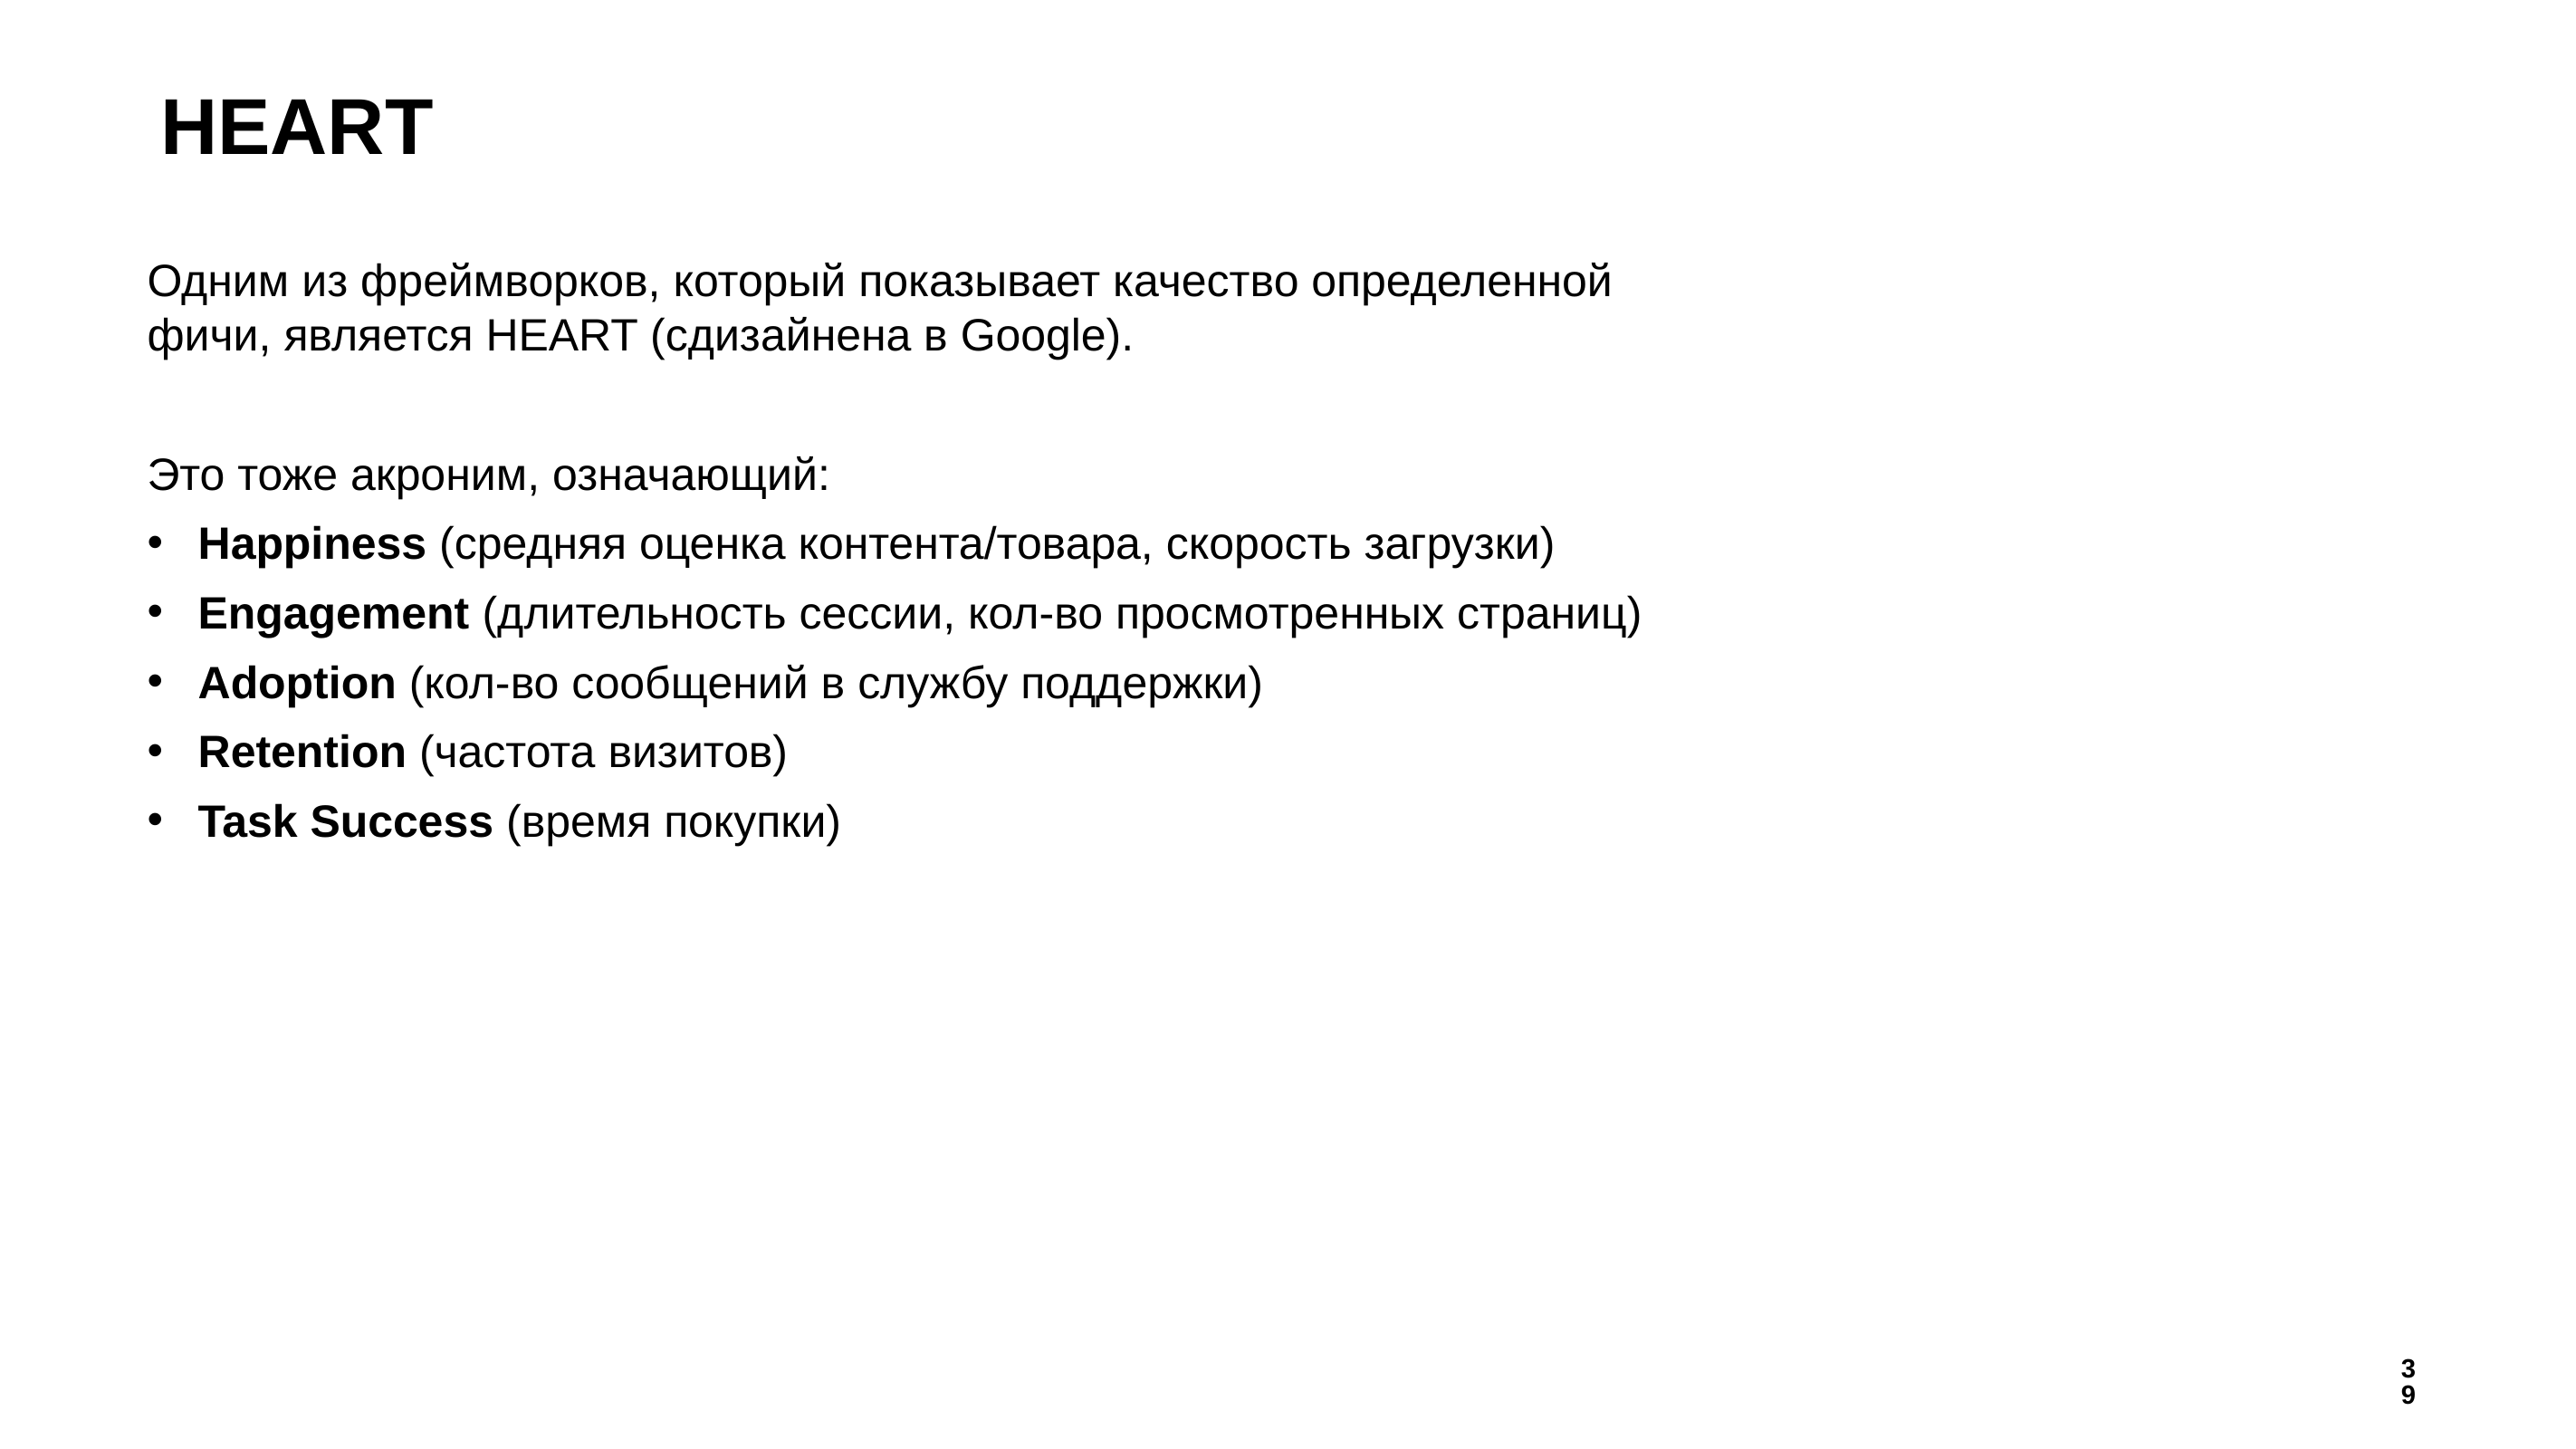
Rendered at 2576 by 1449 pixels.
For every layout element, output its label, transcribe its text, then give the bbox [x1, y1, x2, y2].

title HEART [159, 85, 2416, 253]
slide_number 39 [2400, 1350, 2417, 1384]
list Одним из фреймворков, который показывает качество определенной фичи, является HEART (сдизайнена в Google). Это тоже акроним, означающий: Happiness (средняя оценка контента/товара, скорость загрузки) Engagement (длительность сессии, кол-во просмотренных страниц) Adoption (кол-во сообщений в службу поддержки) Retention (частота визитов) Task Success (время покупки) [146, 251, 1697, 1300]
